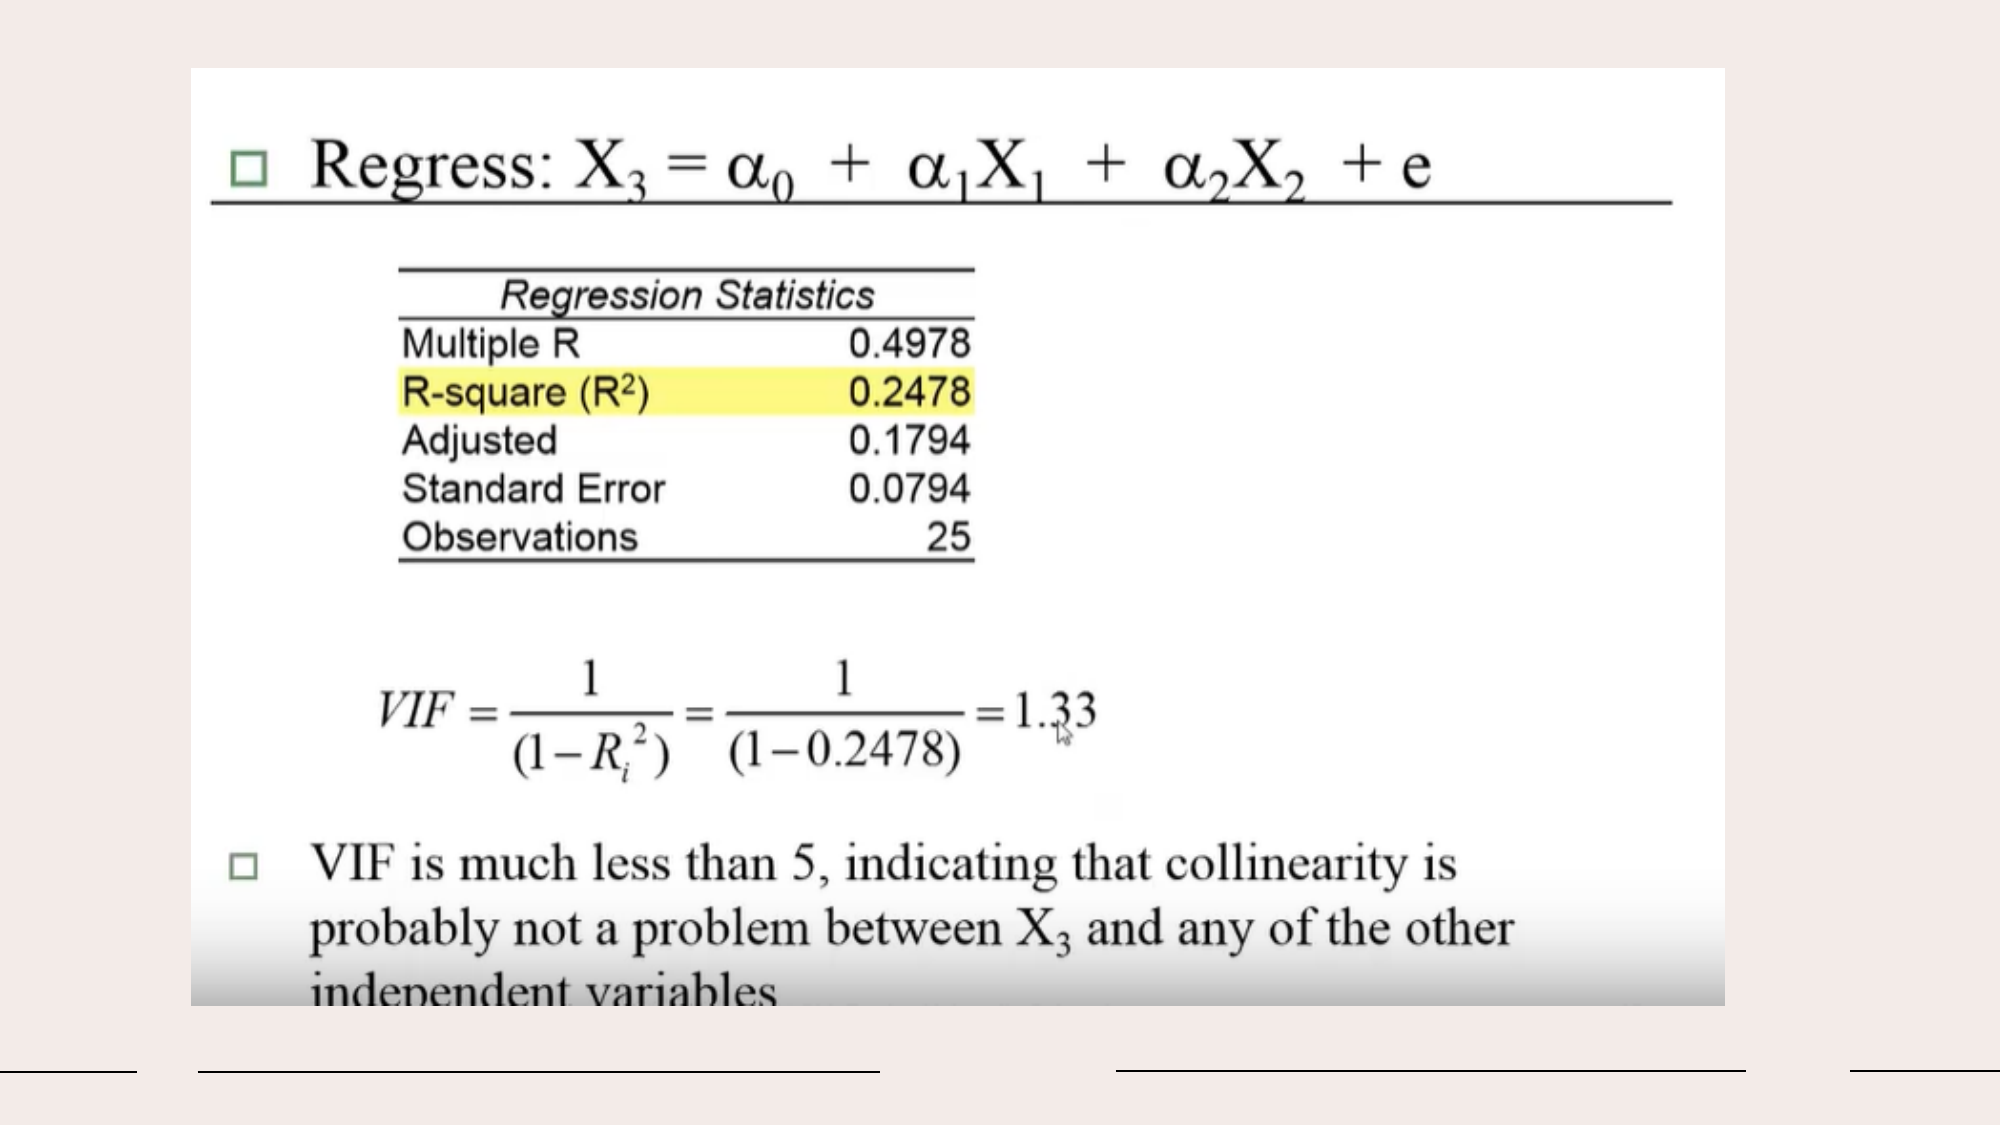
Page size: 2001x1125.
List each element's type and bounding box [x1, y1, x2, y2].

picture [191, 68, 1725, 1006]
